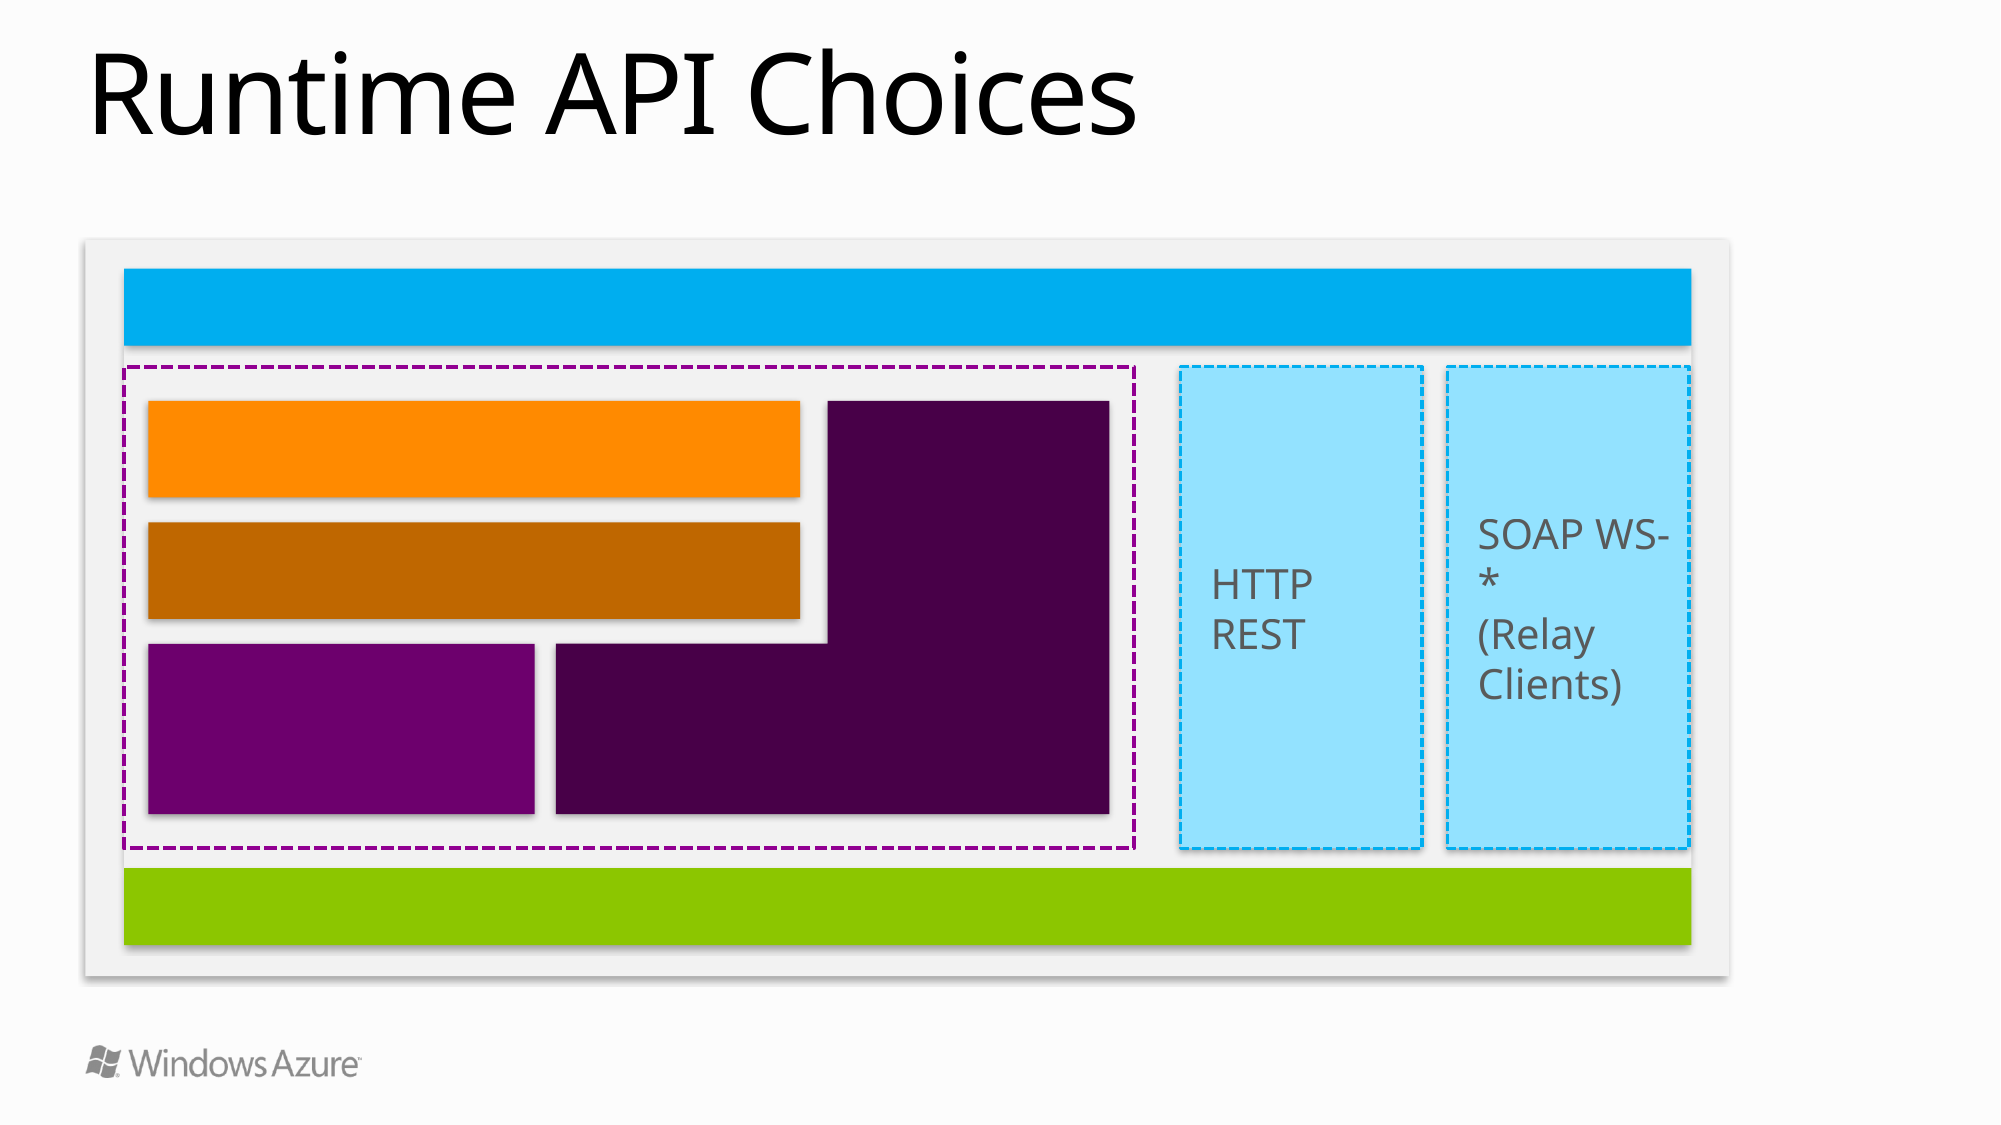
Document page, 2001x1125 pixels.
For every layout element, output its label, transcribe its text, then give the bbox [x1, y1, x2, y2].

text_box [85, 239, 1730, 977]
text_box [123, 268, 1692, 946]
title Runtime API Choices [85, 37, 1915, 161]
